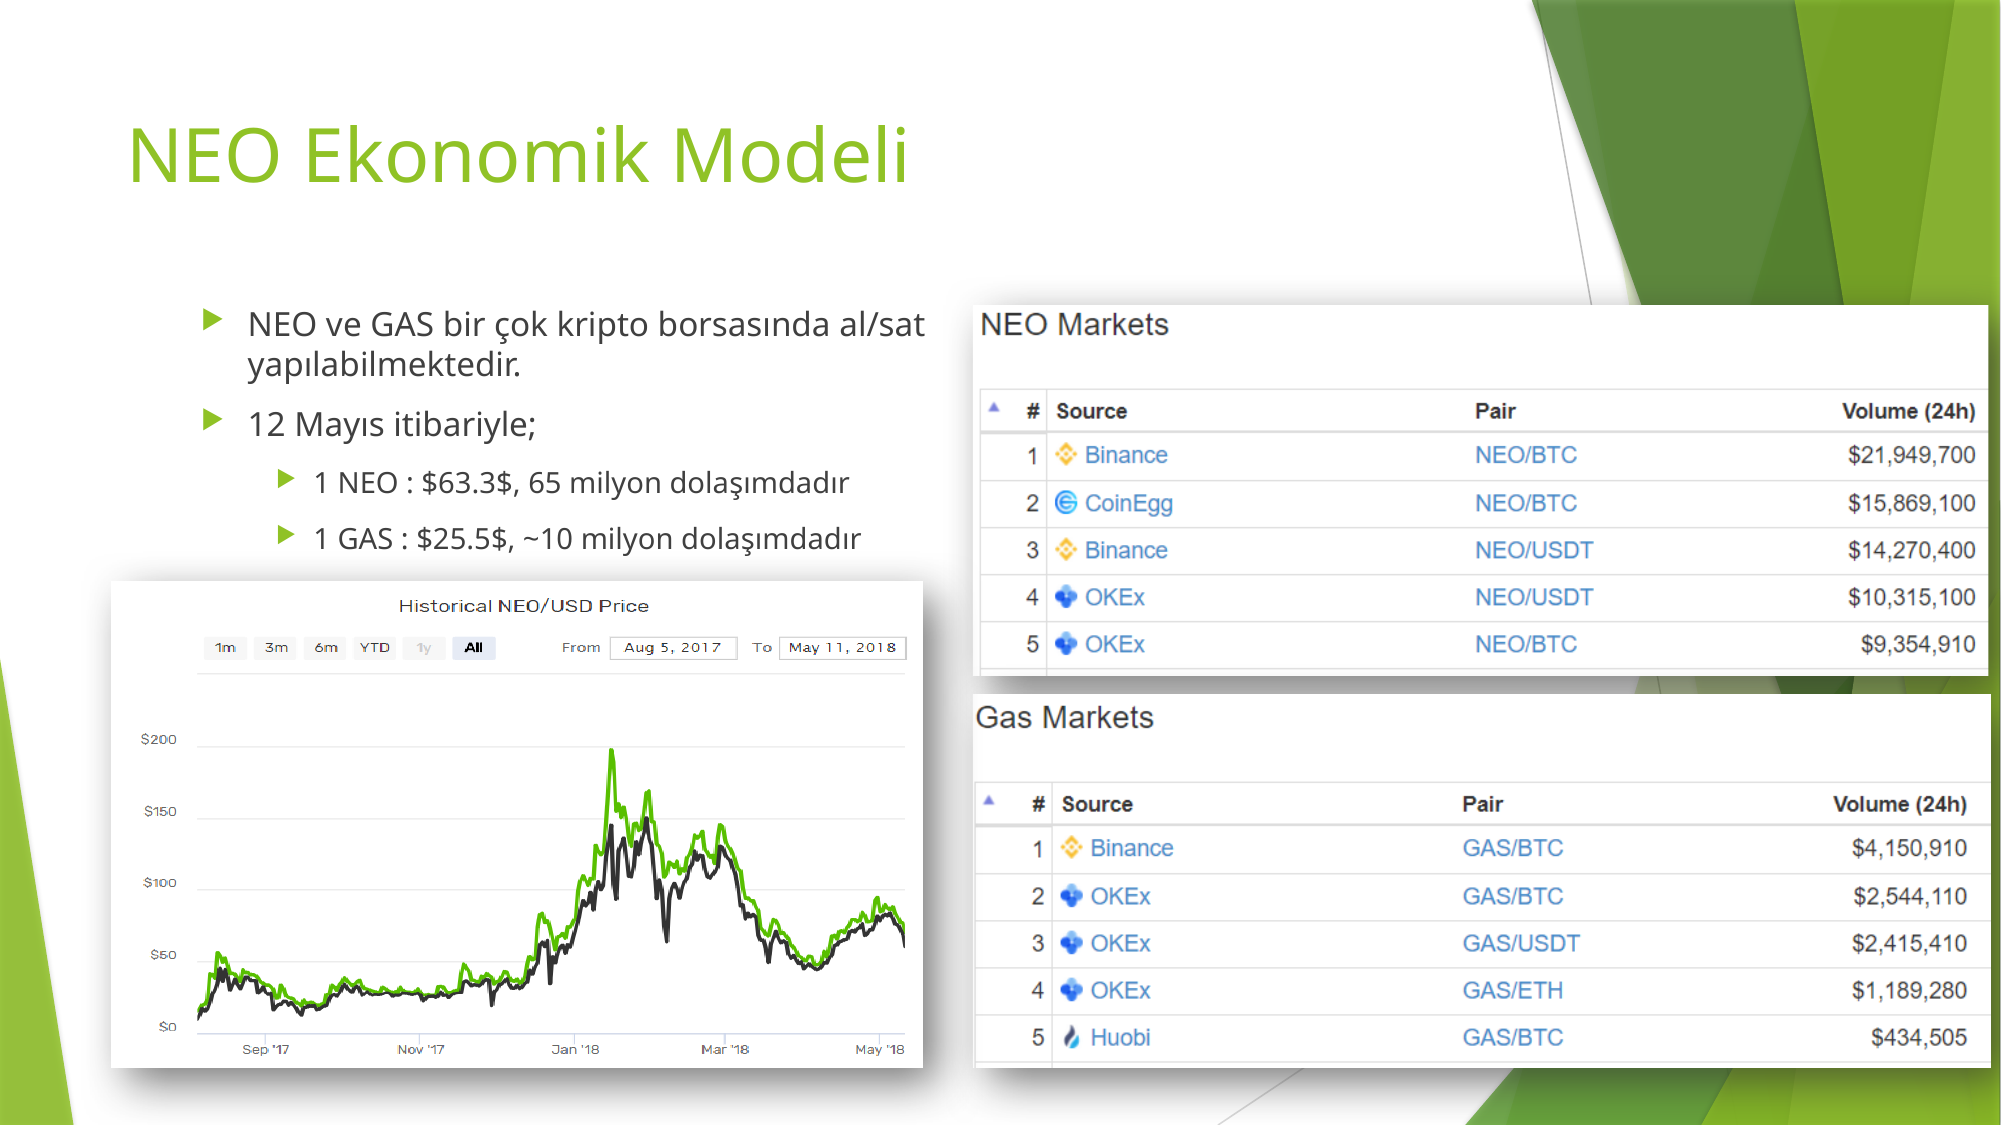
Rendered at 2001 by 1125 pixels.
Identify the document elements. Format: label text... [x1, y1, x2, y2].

title NEO Ekonomik Modeli [111, 99, 1522, 295]
picture [110, 580, 924, 1068]
picture [972, 693, 1992, 1068]
text_box NEO ve GAS bir çok kripto borsasında al/sat yapılabilmektedir. 12 Mayıs itibariyle; 1 NEO : $63.3$, 65 milyon dolaşımdadır 1 GAS : $25.5$, ~10 milyon dolaşımdadır [111, 295, 985, 578]
picture [972, 305, 1989, 676]
